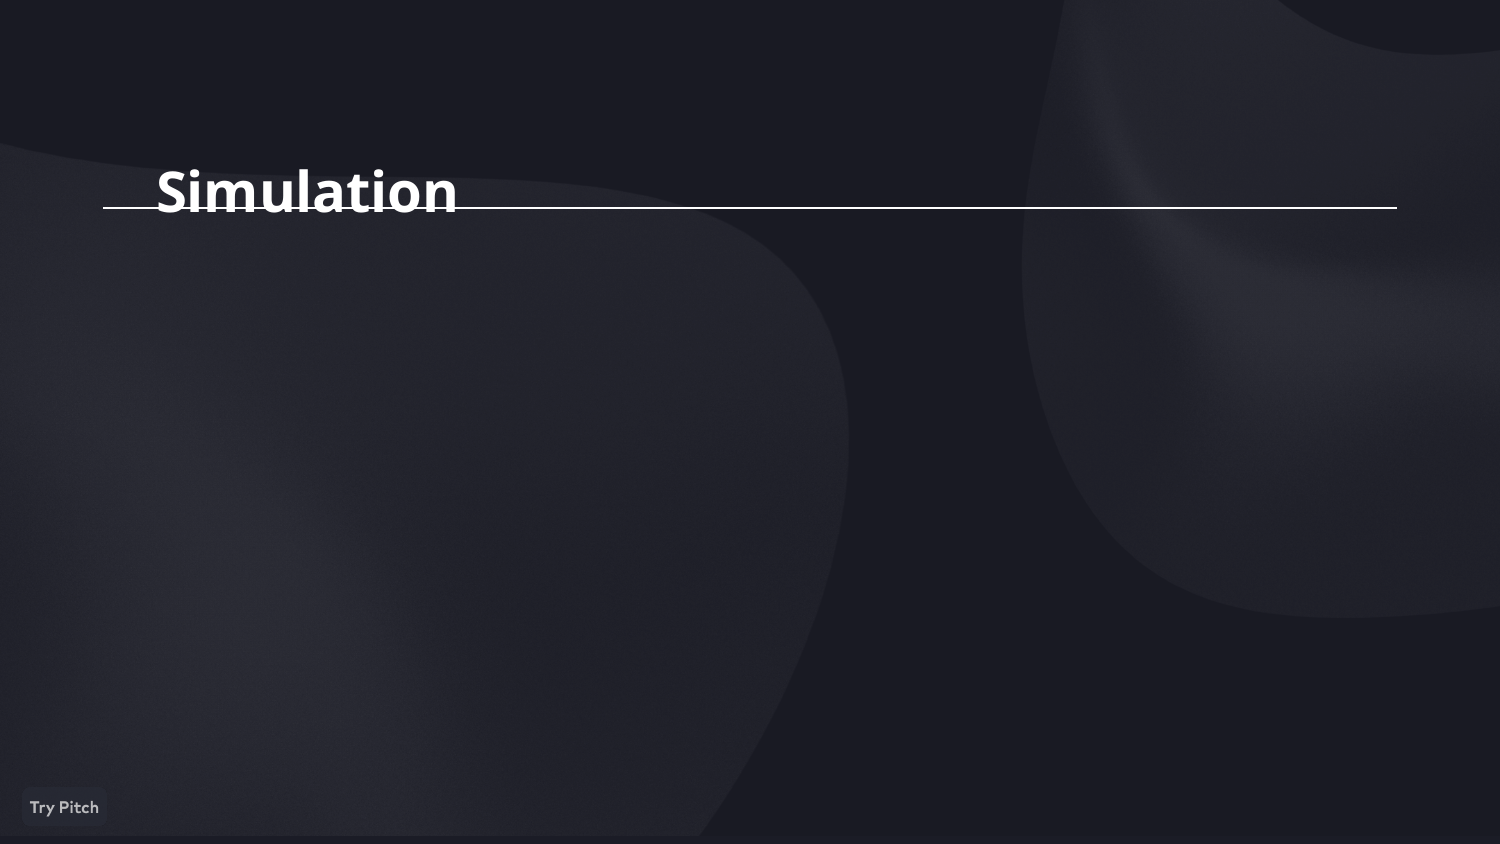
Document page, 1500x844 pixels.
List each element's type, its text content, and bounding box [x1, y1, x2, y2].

picture [0, 0, 1500, 836]
text_box Simulation [156, 156, 1357, 225]
